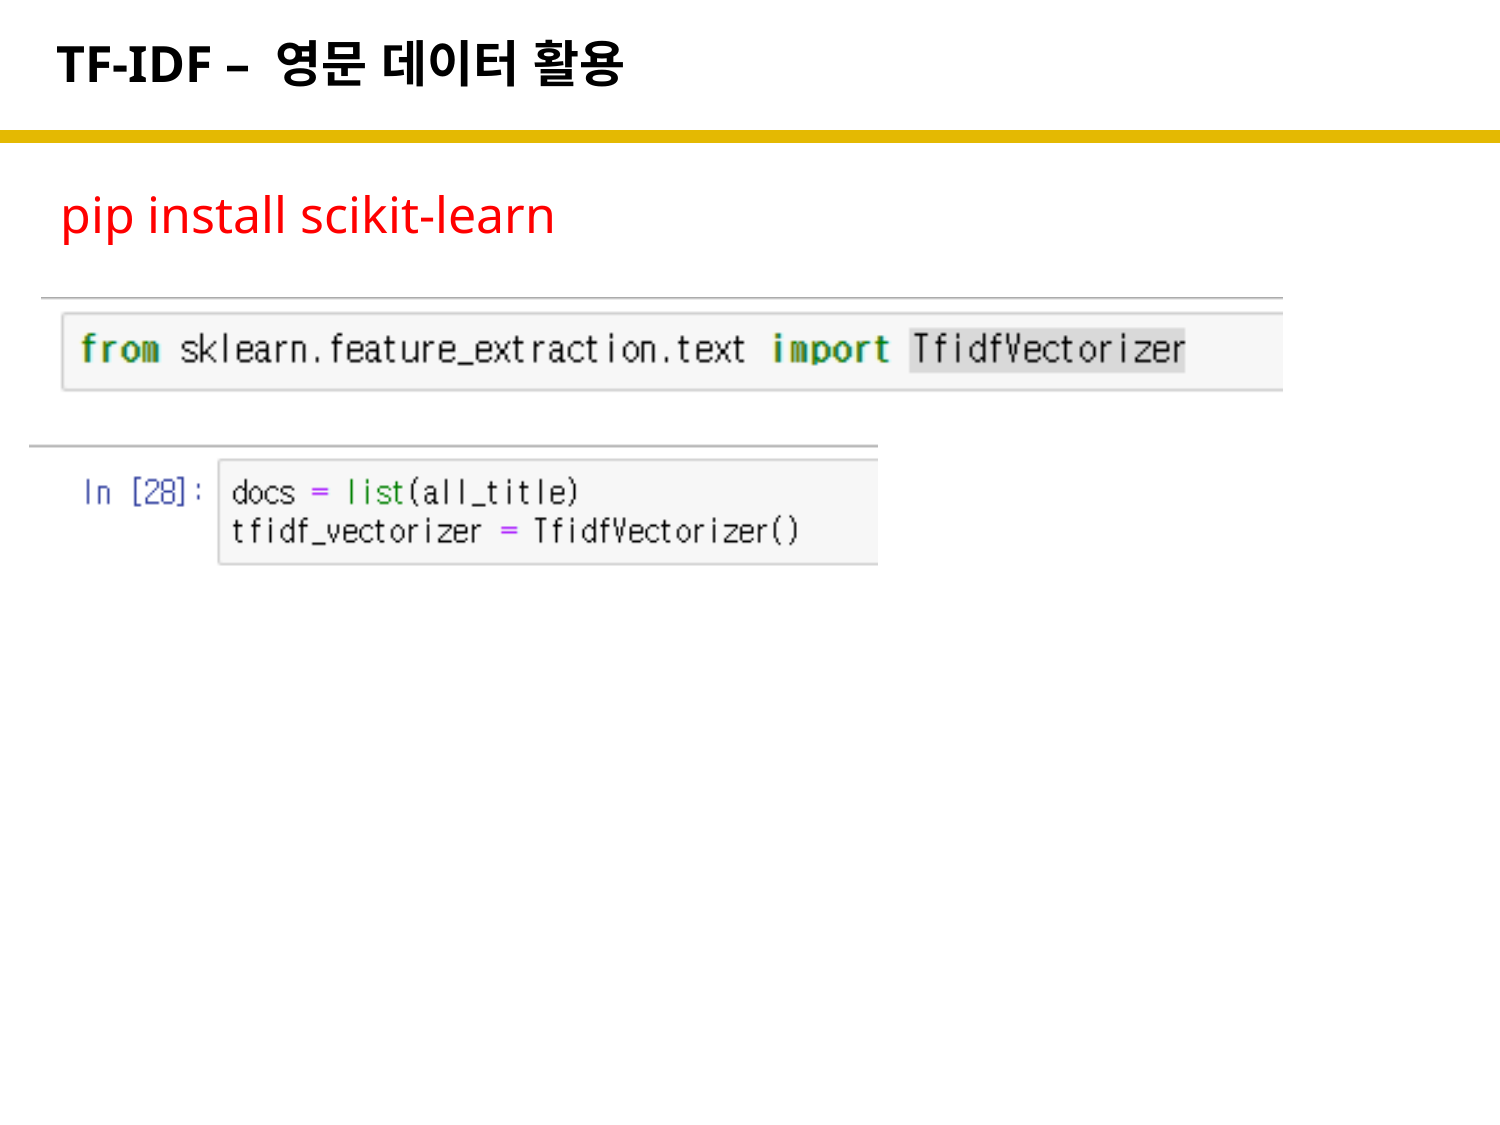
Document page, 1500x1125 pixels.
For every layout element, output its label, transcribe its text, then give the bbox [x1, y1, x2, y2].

title TF-IDF – 영문 데이터 활용 [41, 17, 1282, 108]
text_box pip install scikit-learn [45, 160, 908, 268]
picture [29, 432, 878, 575]
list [40, 297, 1284, 416]
